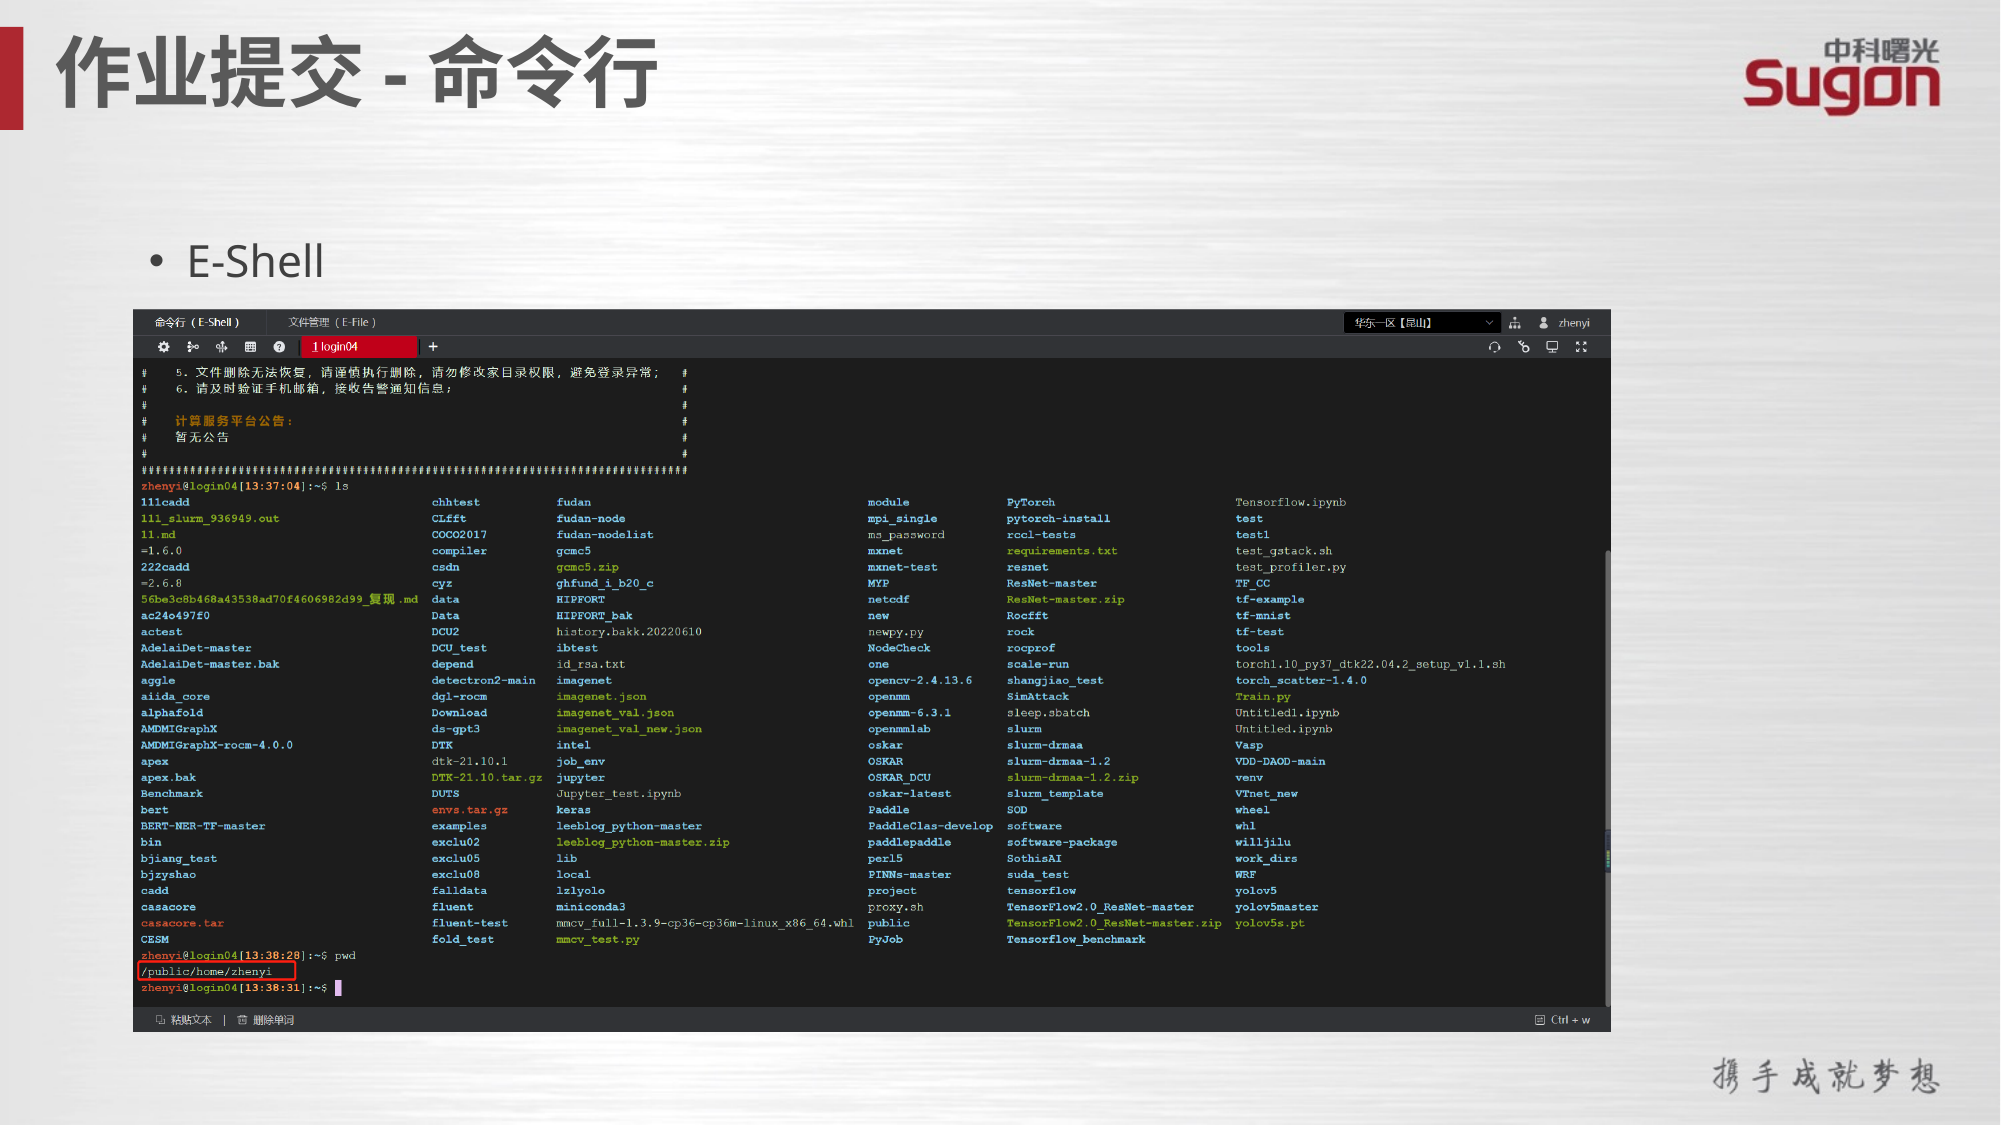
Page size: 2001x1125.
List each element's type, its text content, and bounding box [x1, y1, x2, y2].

picture [0, 0, 2001, 1125]
list 作业提交-命令行 [39, 26, 1662, 138]
list E-Shell [133, 231, 1859, 998]
